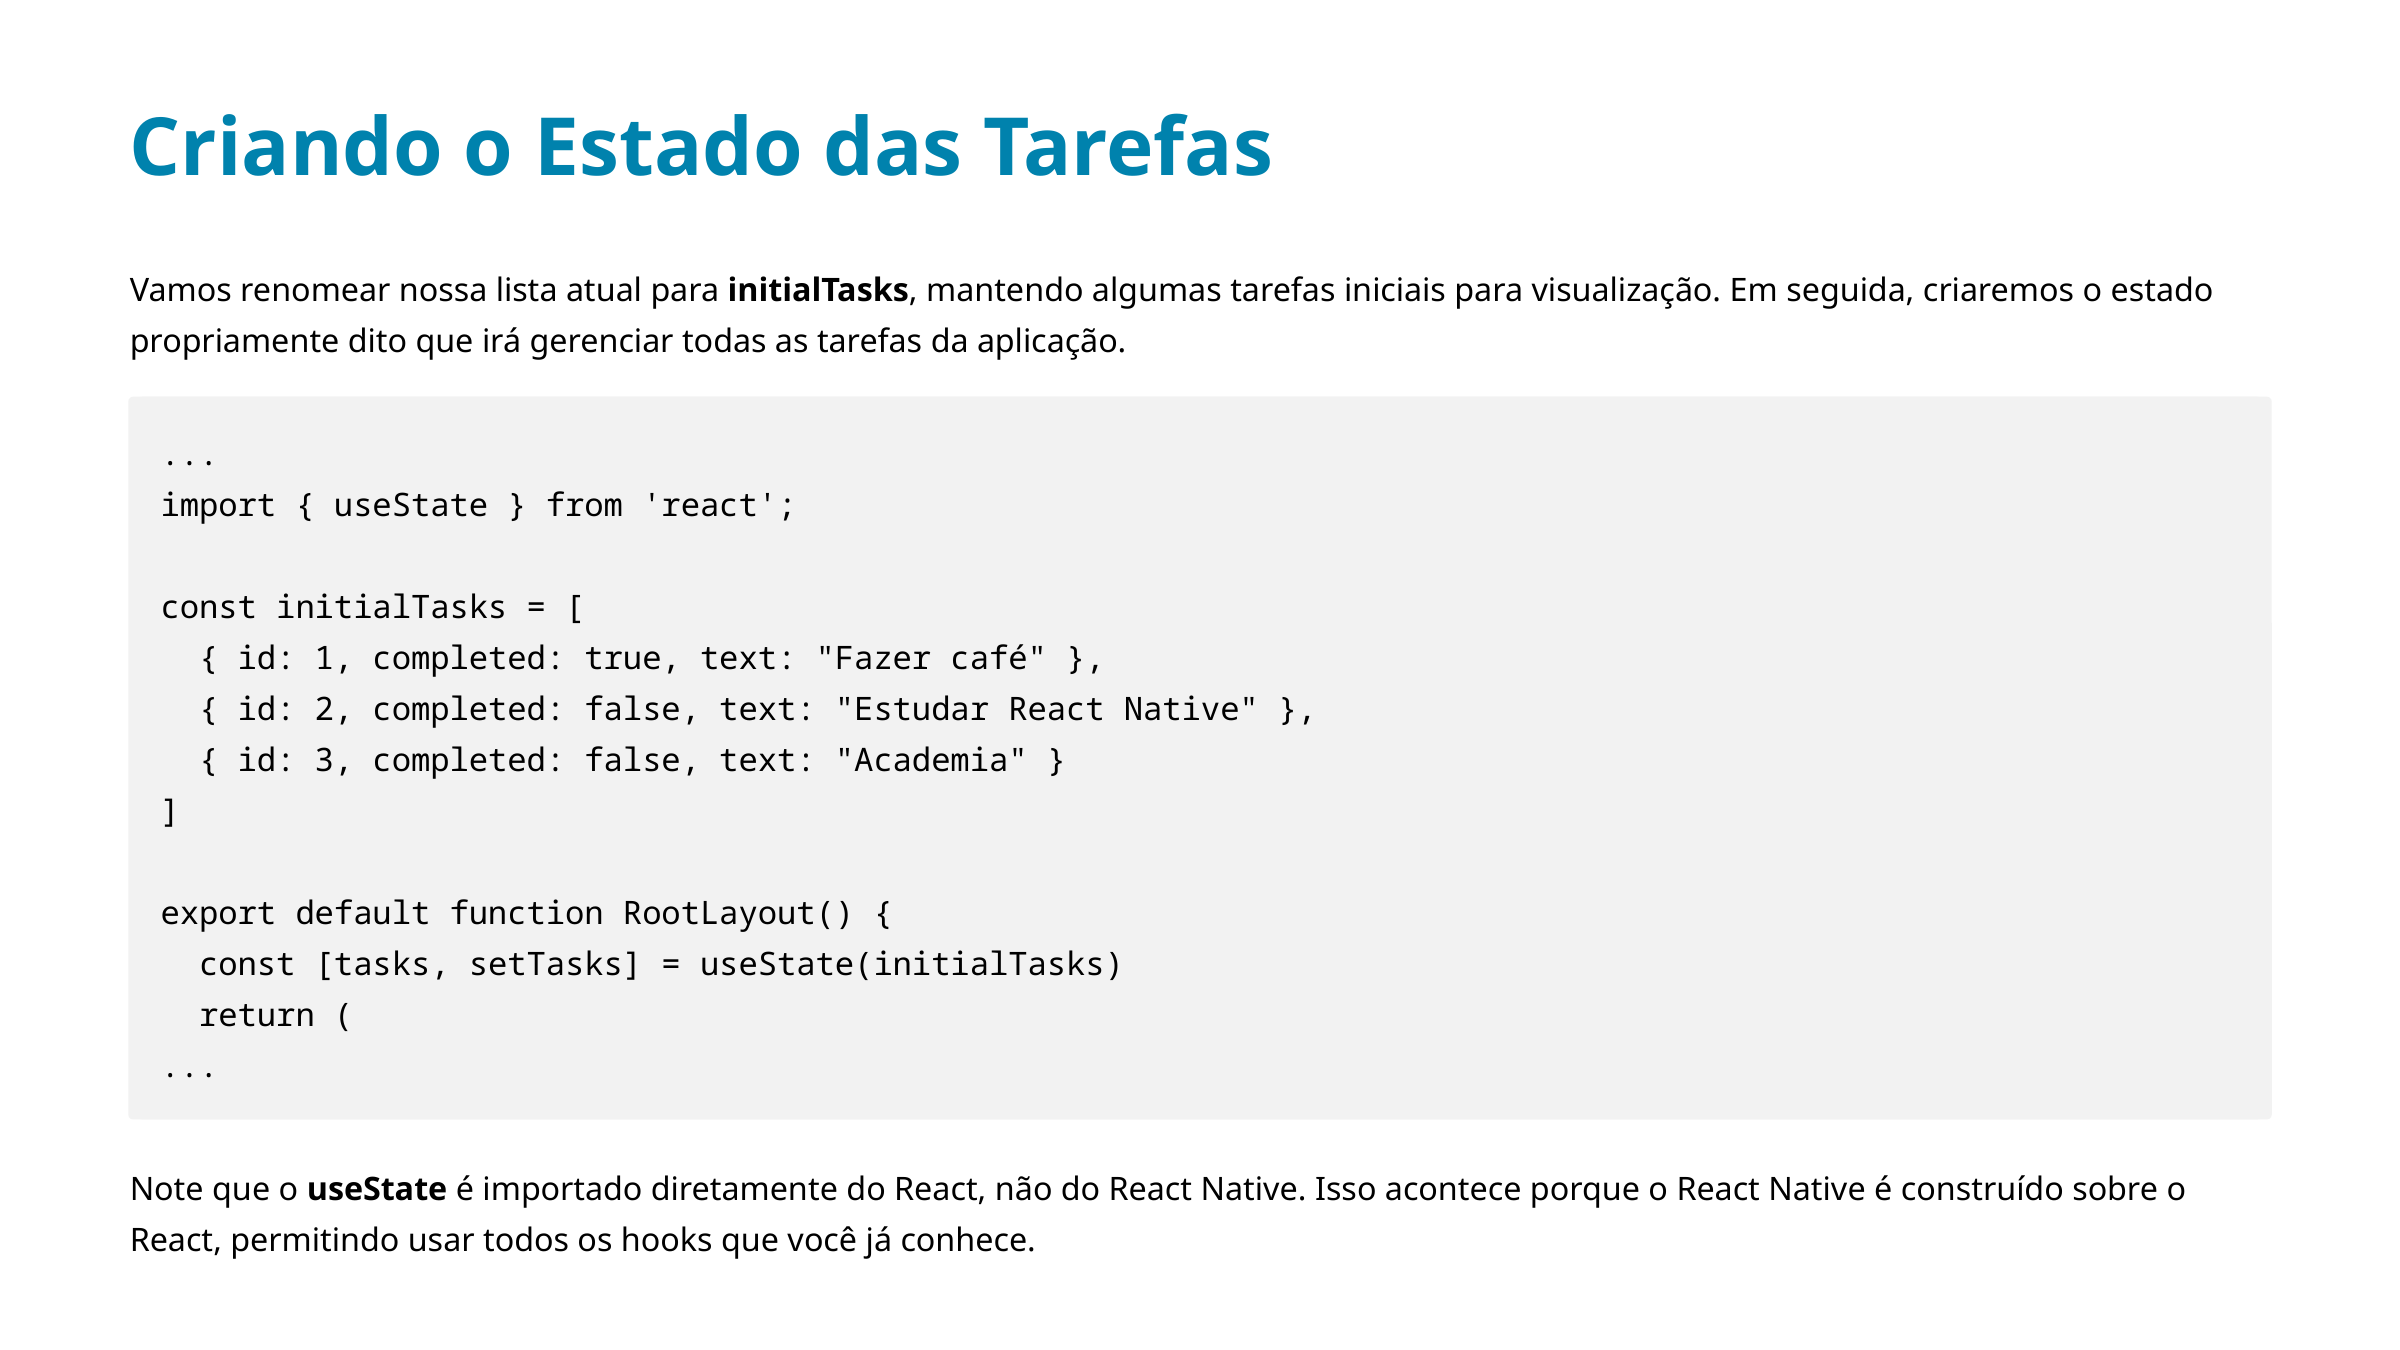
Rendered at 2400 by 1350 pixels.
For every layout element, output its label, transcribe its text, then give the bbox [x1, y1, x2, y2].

text_box Note que o useState é importado diretamente do React, não do React Native. Isso acontece porque o React Native é construído sobre o React, permitindo usar todos os hooks que você já conhece. [129, 1155, 2271, 1260]
text_box [128, 396, 2272, 1120]
text_box ... import { useState } from 'react'; const initialTasks = [ { id: 1, completed: true, text: "Fazer café" }, { id: 2, completed: false, text: "Estudar React Native" }, { id: 3, completed: false, text: "Academia" } ] export default function RootLayout() { const [tasks, setTasks] = useState(initialTasks) return ( ... [160, 421, 2240, 1096]
text_box Criando o Estado das Tarefas [129, 90, 1248, 192]
text_box Vamos renomear nossa lista atual para initialTasks, mantendo algumas tarefas iniciais para visualização. Em seguida, criaremos o estado propriamente dito que irá gerenciar todas as tarefas da aplicação. [129, 256, 2271, 361]
